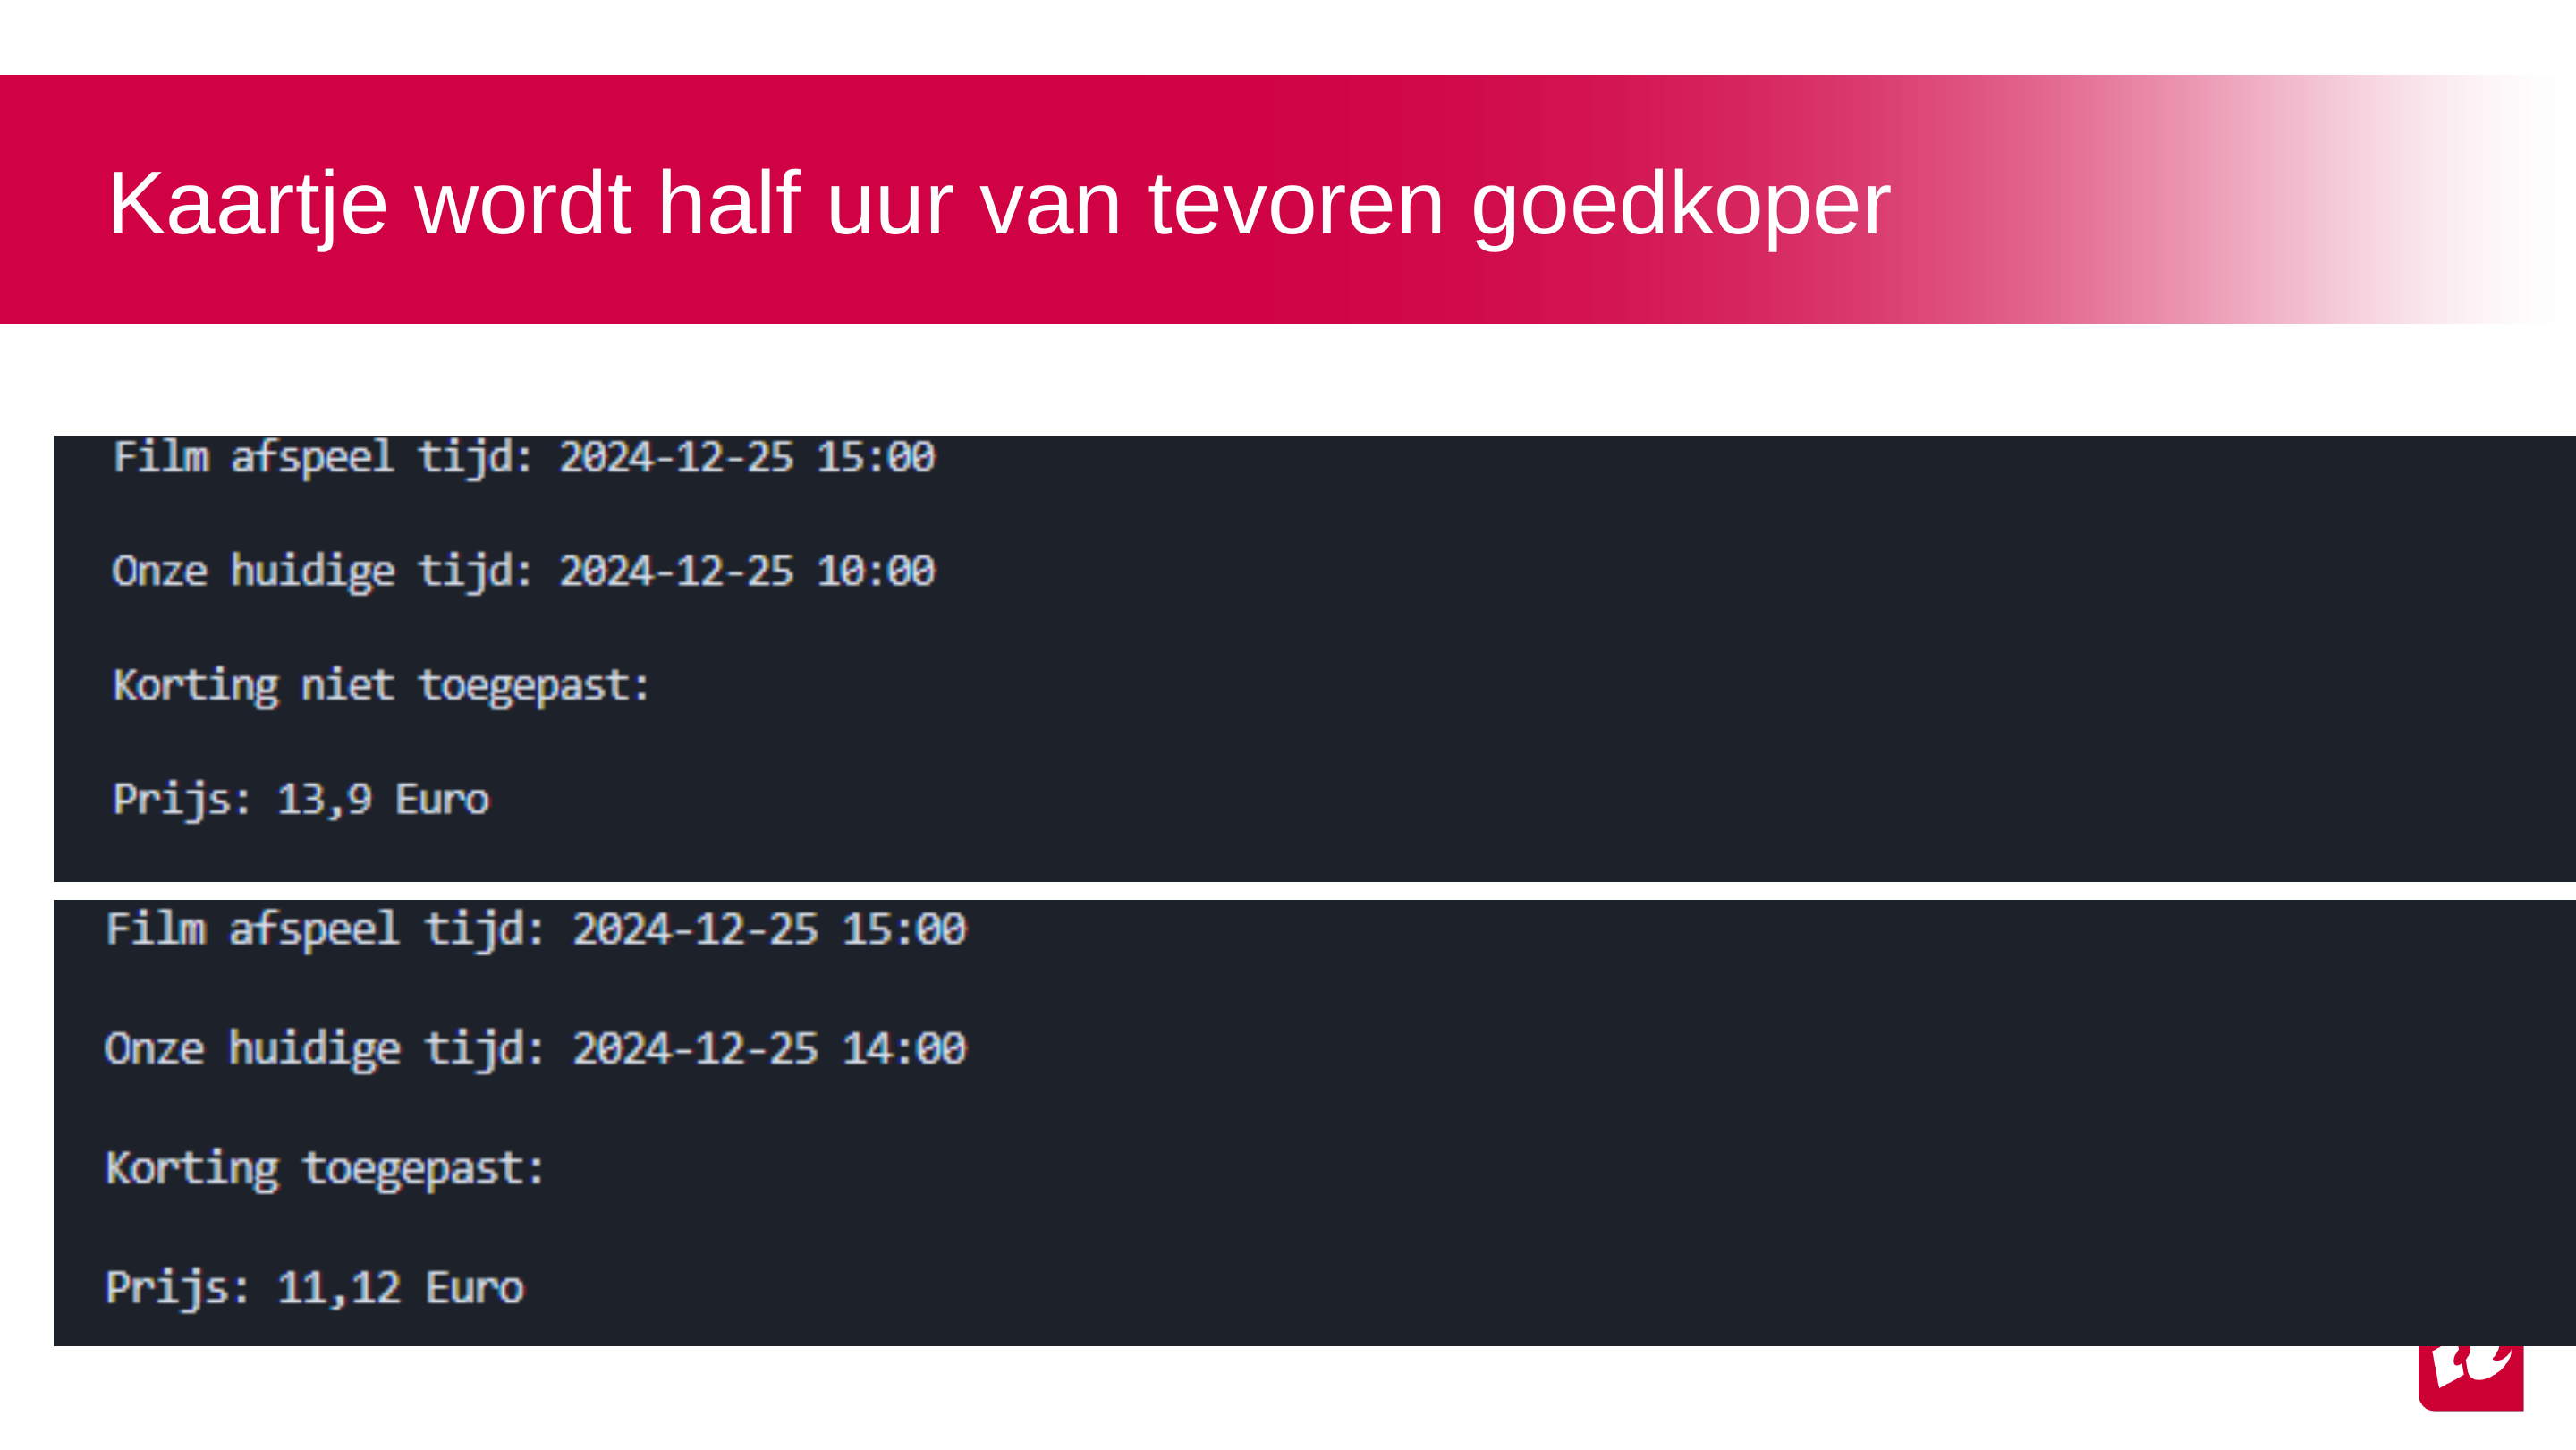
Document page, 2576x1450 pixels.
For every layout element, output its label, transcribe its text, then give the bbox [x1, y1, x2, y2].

picture [54, 900, 2576, 1412]
picture [0, 75, 2576, 324]
picture [54, 436, 2576, 883]
title Kaartje wordt half uur van tevoren goedkoper [106, 125, 2355, 271]
